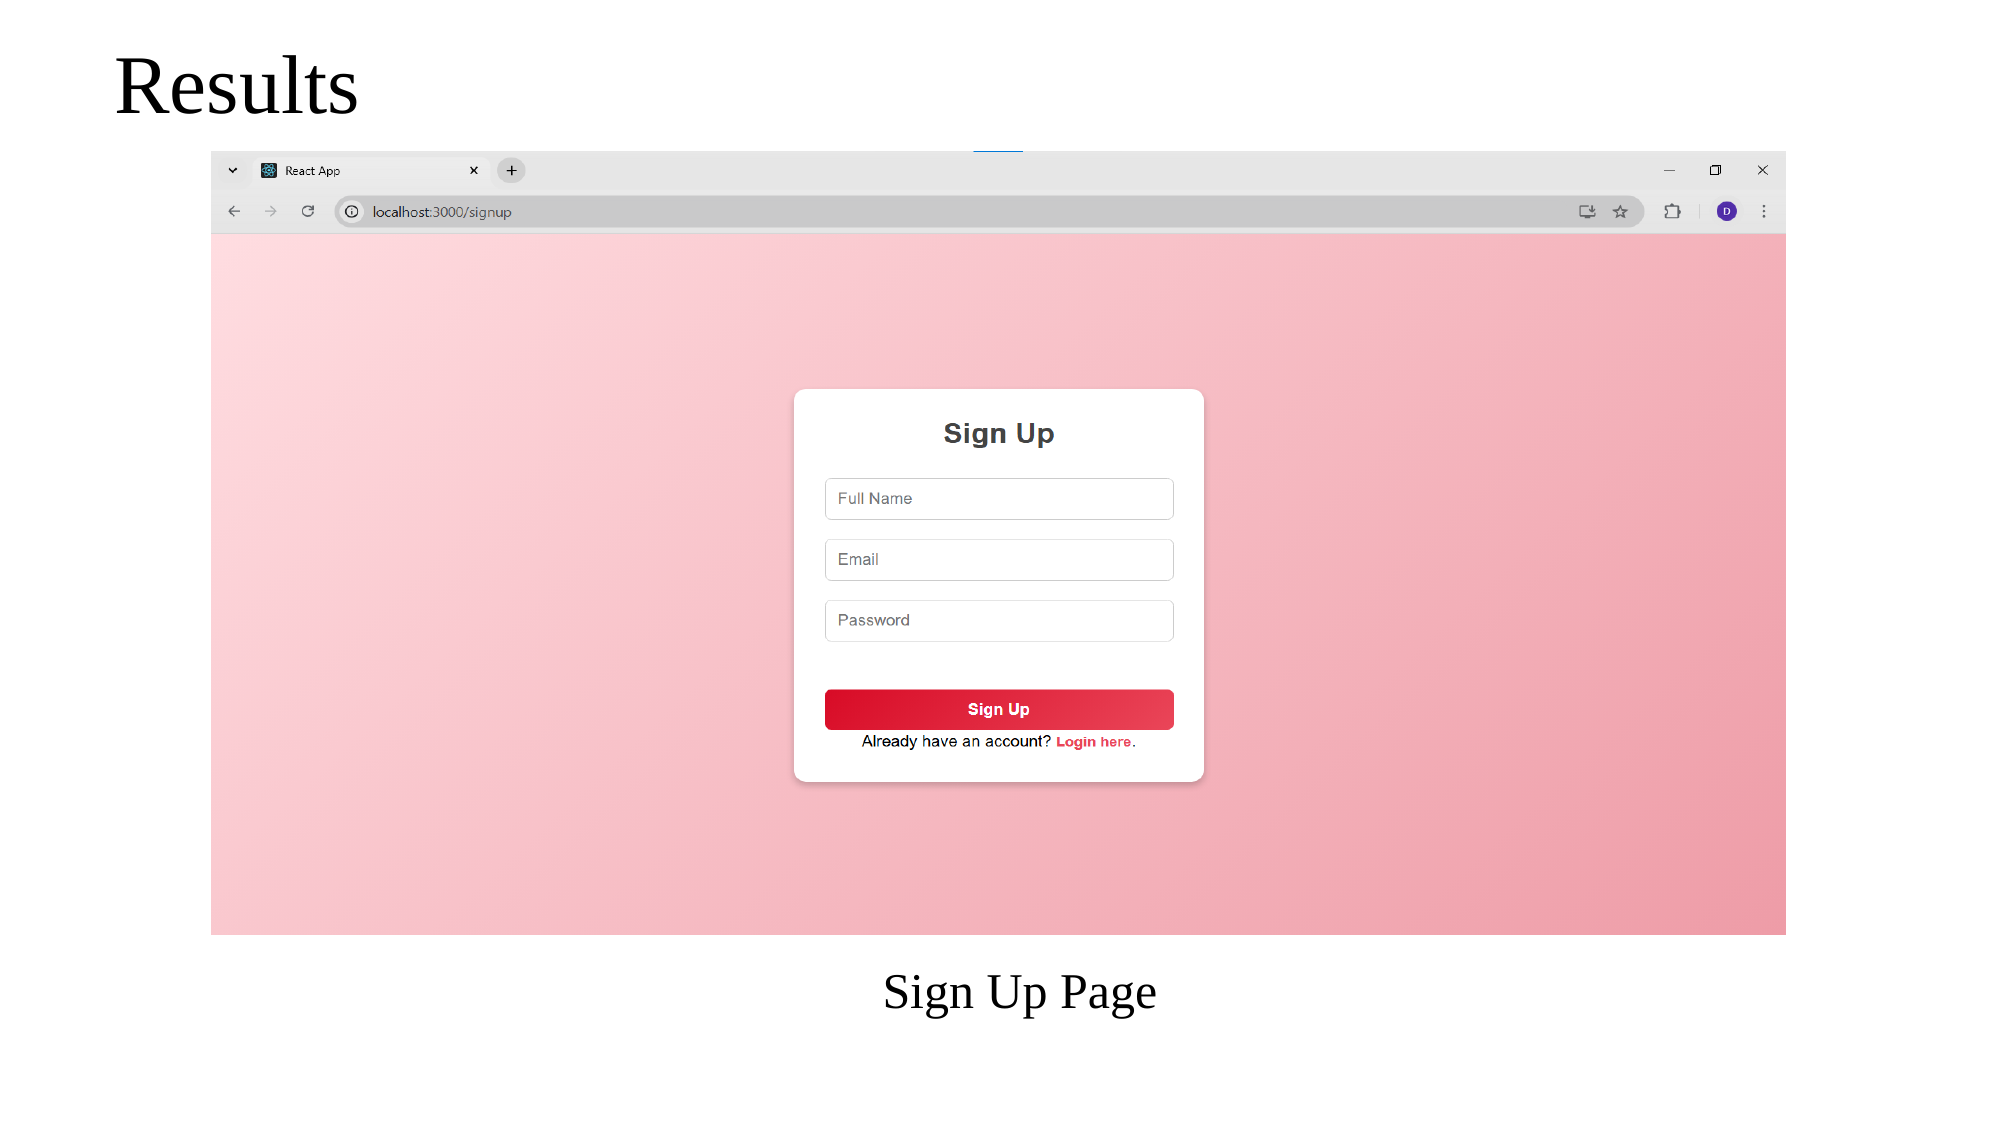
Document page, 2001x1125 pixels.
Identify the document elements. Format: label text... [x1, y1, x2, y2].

text_box Sign Up Page [867, 951, 1286, 1026]
picture [210, 150, 1787, 935]
text_box Results [99, 23, 462, 138]
